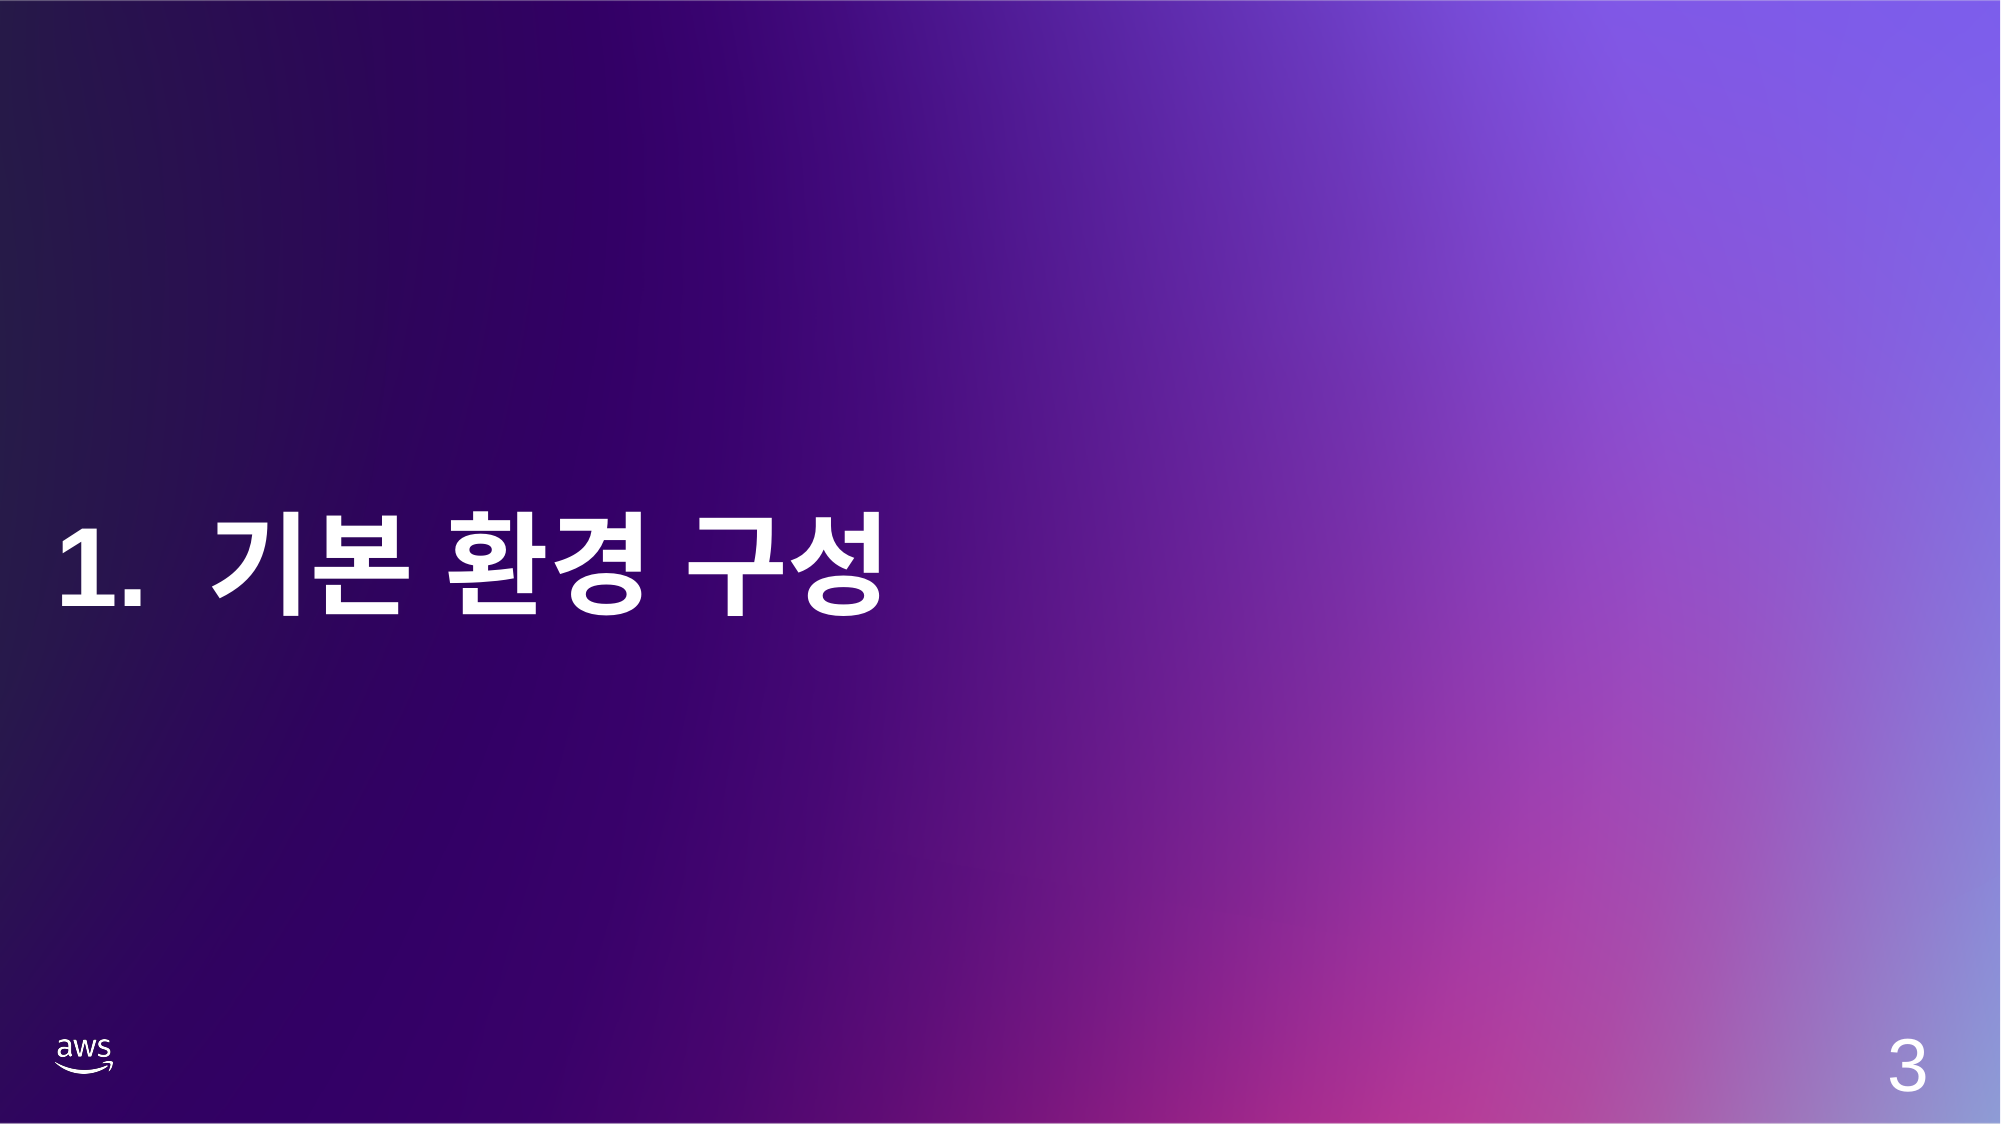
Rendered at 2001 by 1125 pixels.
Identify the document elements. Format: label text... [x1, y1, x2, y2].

slide_number 3 [1494, 1031, 1945, 1092]
picture [0, 0, 2001, 1125]
title 1. 기본 환경 구성 [55, 500, 1160, 639]
